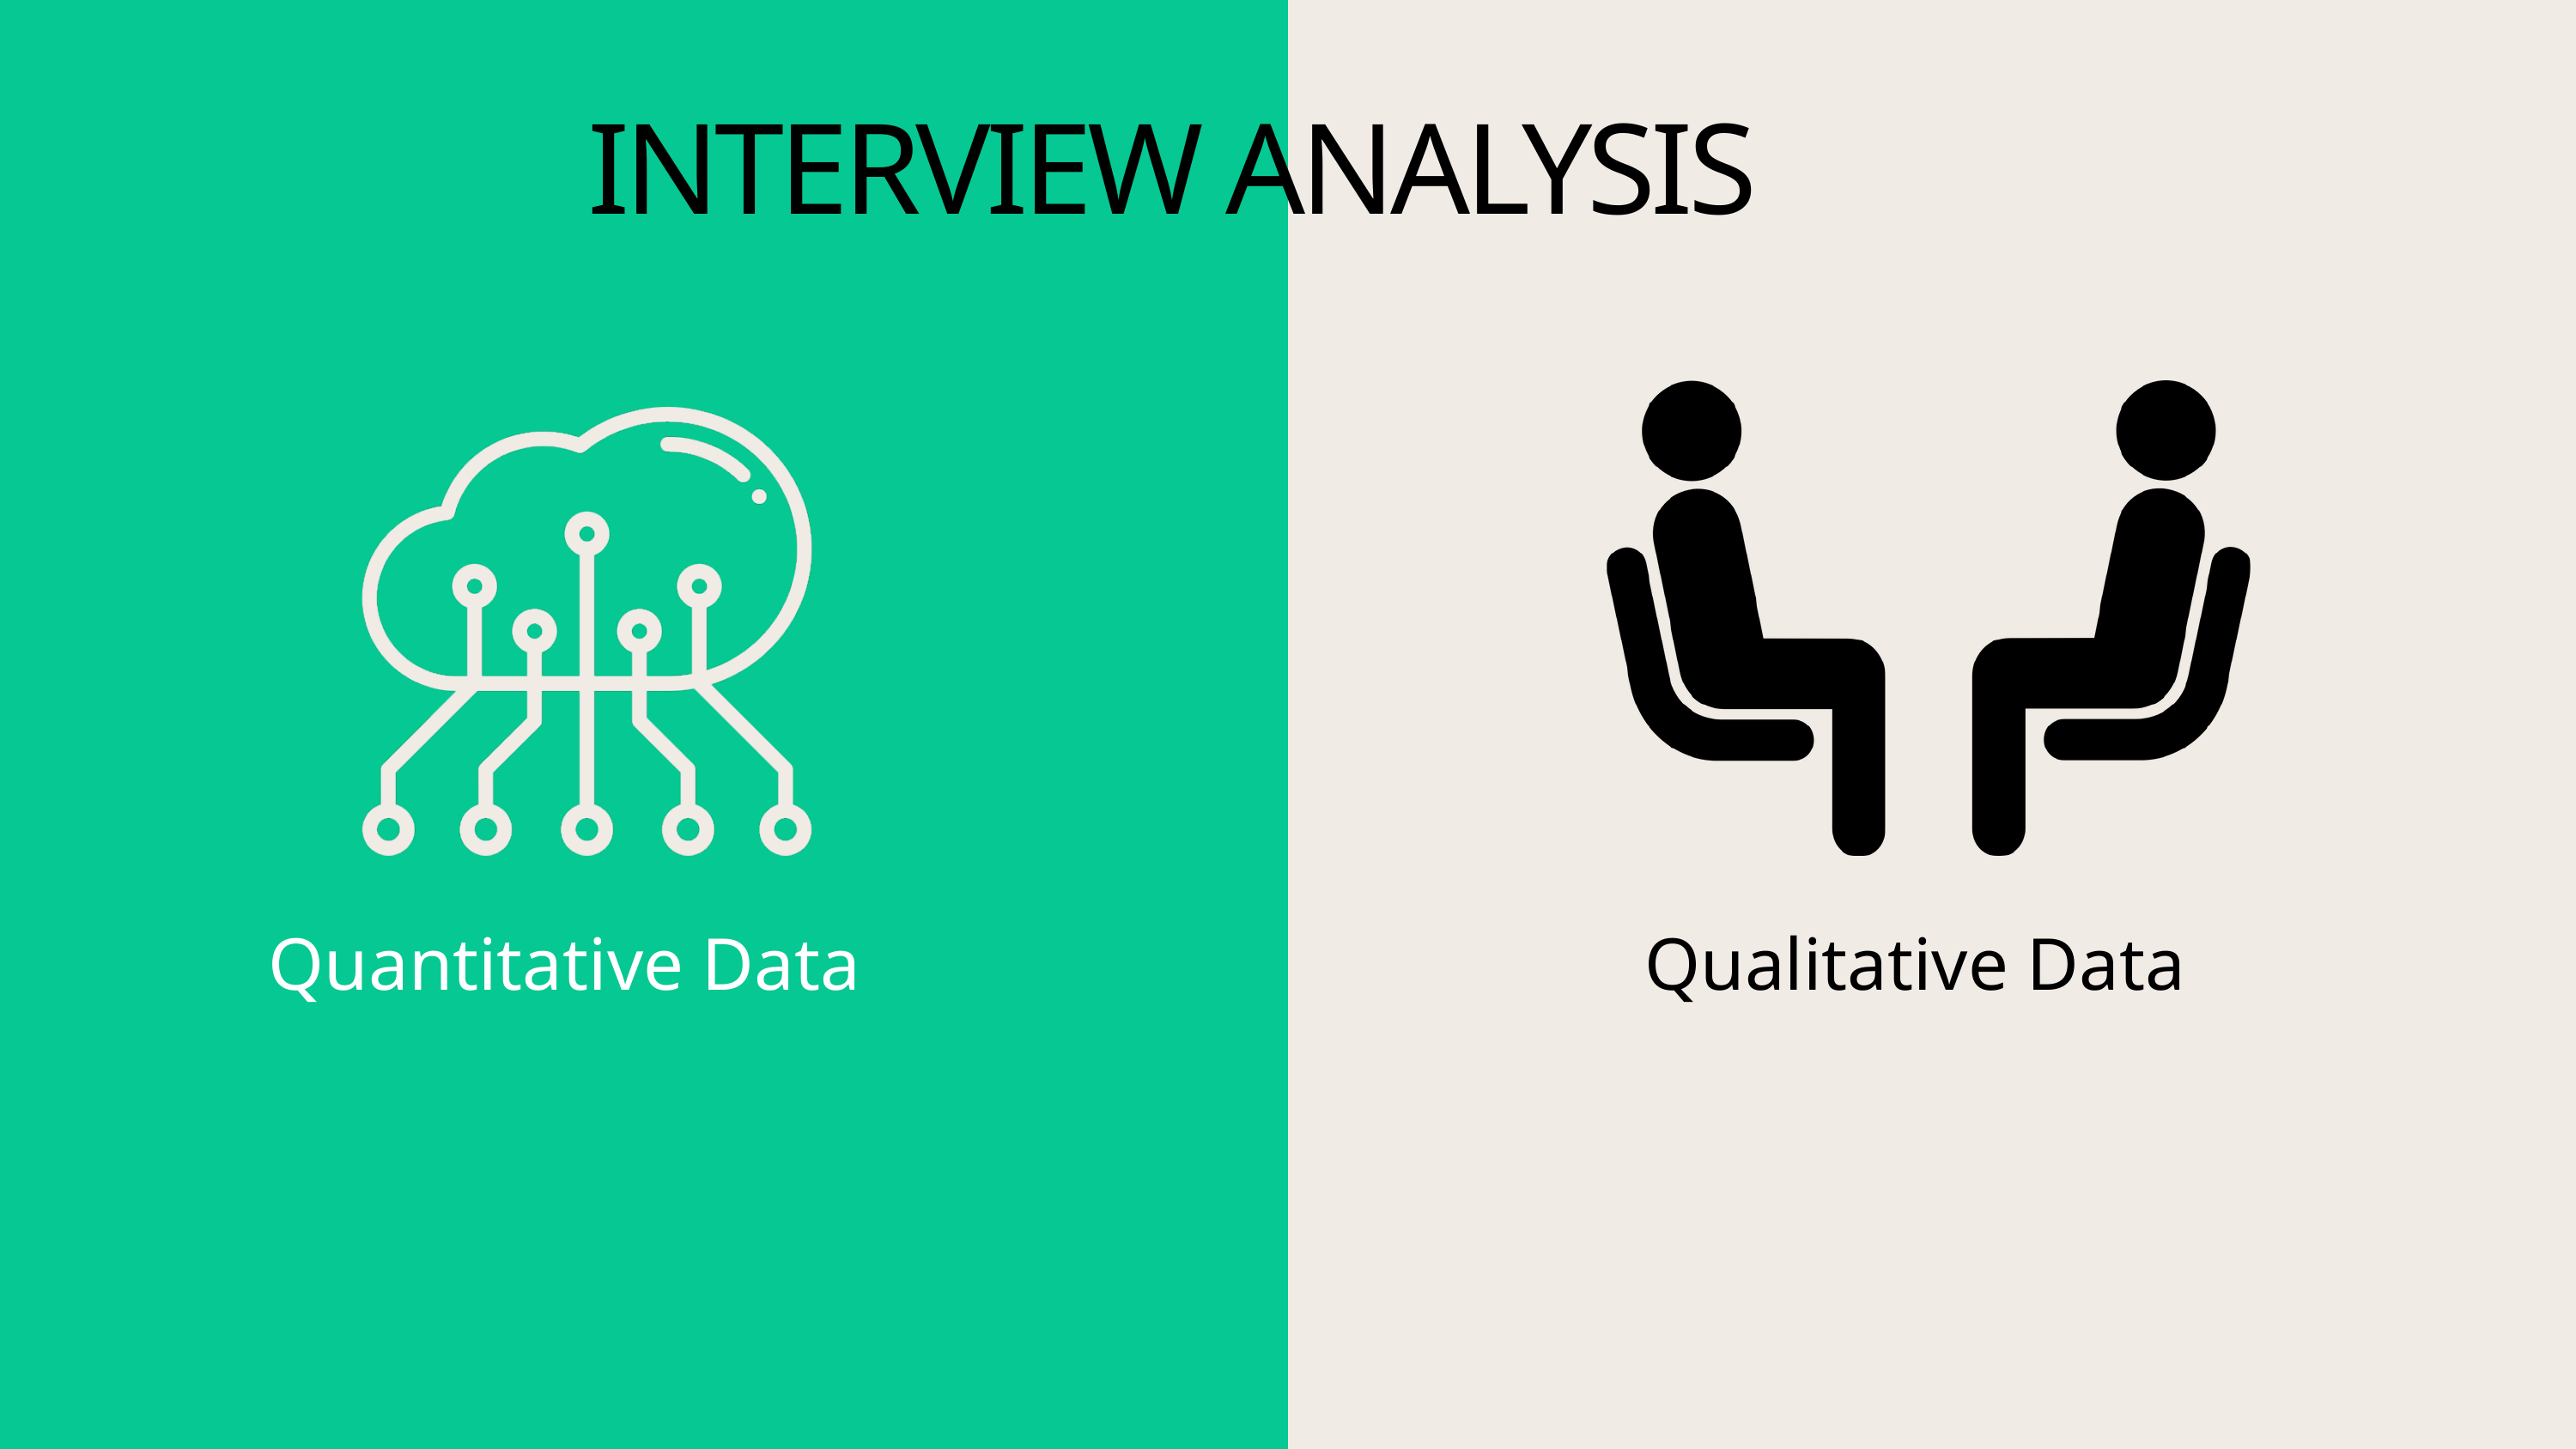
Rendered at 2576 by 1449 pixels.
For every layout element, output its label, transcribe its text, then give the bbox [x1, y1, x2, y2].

text_box [361, 407, 814, 856]
text_box INTERVIEW ANALYSIS [587, 96, 1283, 239]
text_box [1287, 0, 2576, 1449]
text_box Quantitative Data [268, 888, 954, 1004]
